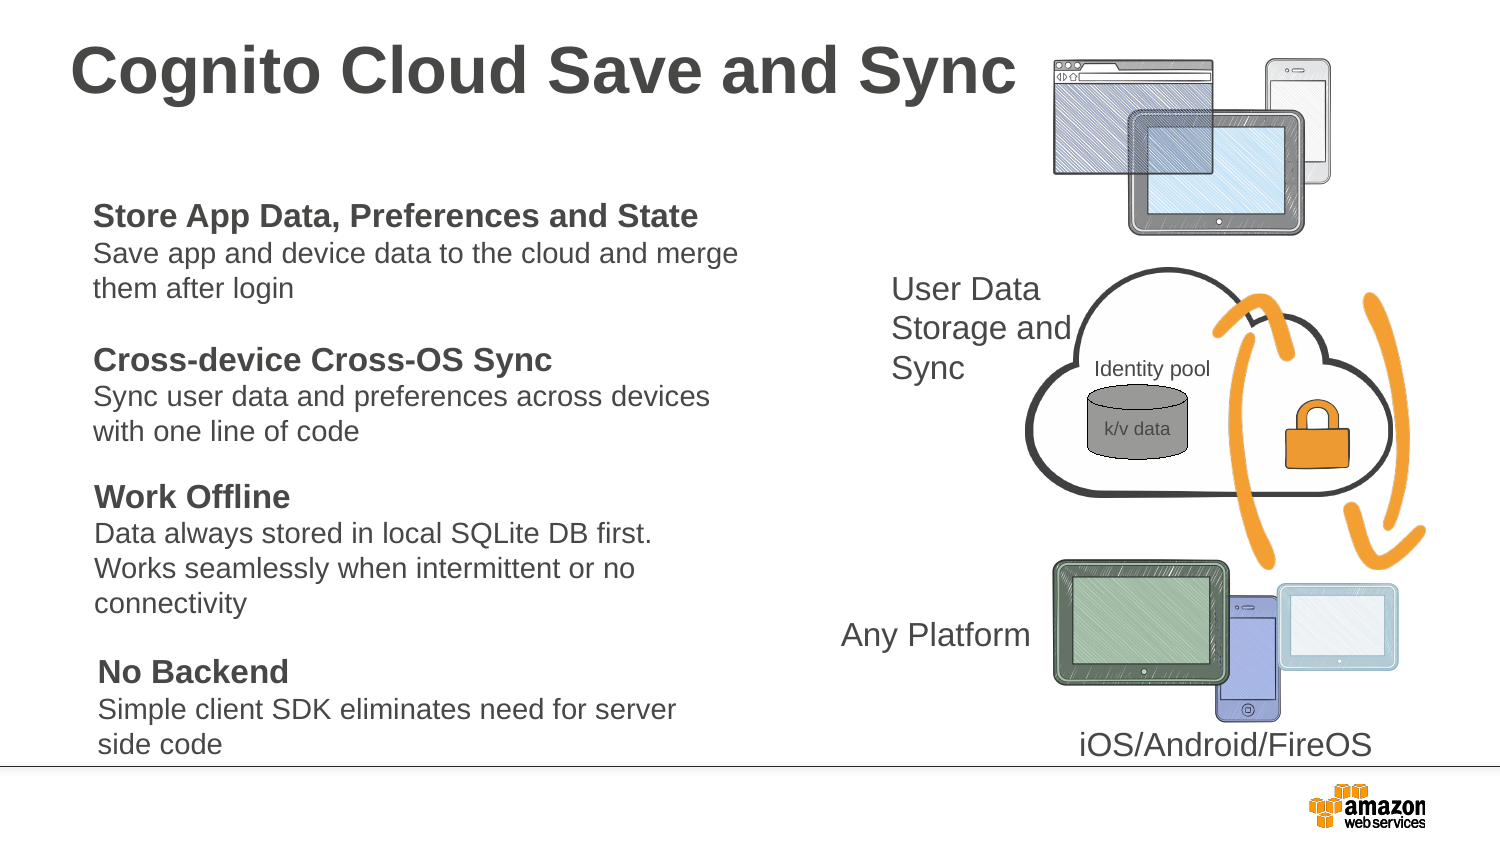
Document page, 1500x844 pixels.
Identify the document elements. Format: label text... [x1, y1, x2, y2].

picture [1049, 555, 1401, 724]
text_box User Data Storage and Sync [876, 259, 1088, 394]
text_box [1212, 292, 1426, 570]
picture [1049, 55, 1333, 244]
text_box Store App Data, Preferences and State Save app and device data to the cloud and merge them after login [78, 186, 815, 312]
title Cognito Cloud Save and Sync [55, 18, 1402, 160]
text_box iOS/Android/FireOS [1064, 716, 1389, 771]
picture [1024, 267, 1393, 498]
text_box Work Offline Data always stored in local SQLite DB first. Works seamlessly when intermittent or no connectivity [79, 467, 755, 662]
text_box No Backend Simple client SDK eliminates need for server side code [82, 642, 746, 768]
text_box Cross-device Cross-OS Sync Sync user data and preferences across devices with one line of code [78, 330, 754, 455]
text_box Any Platform [826, 605, 1044, 661]
